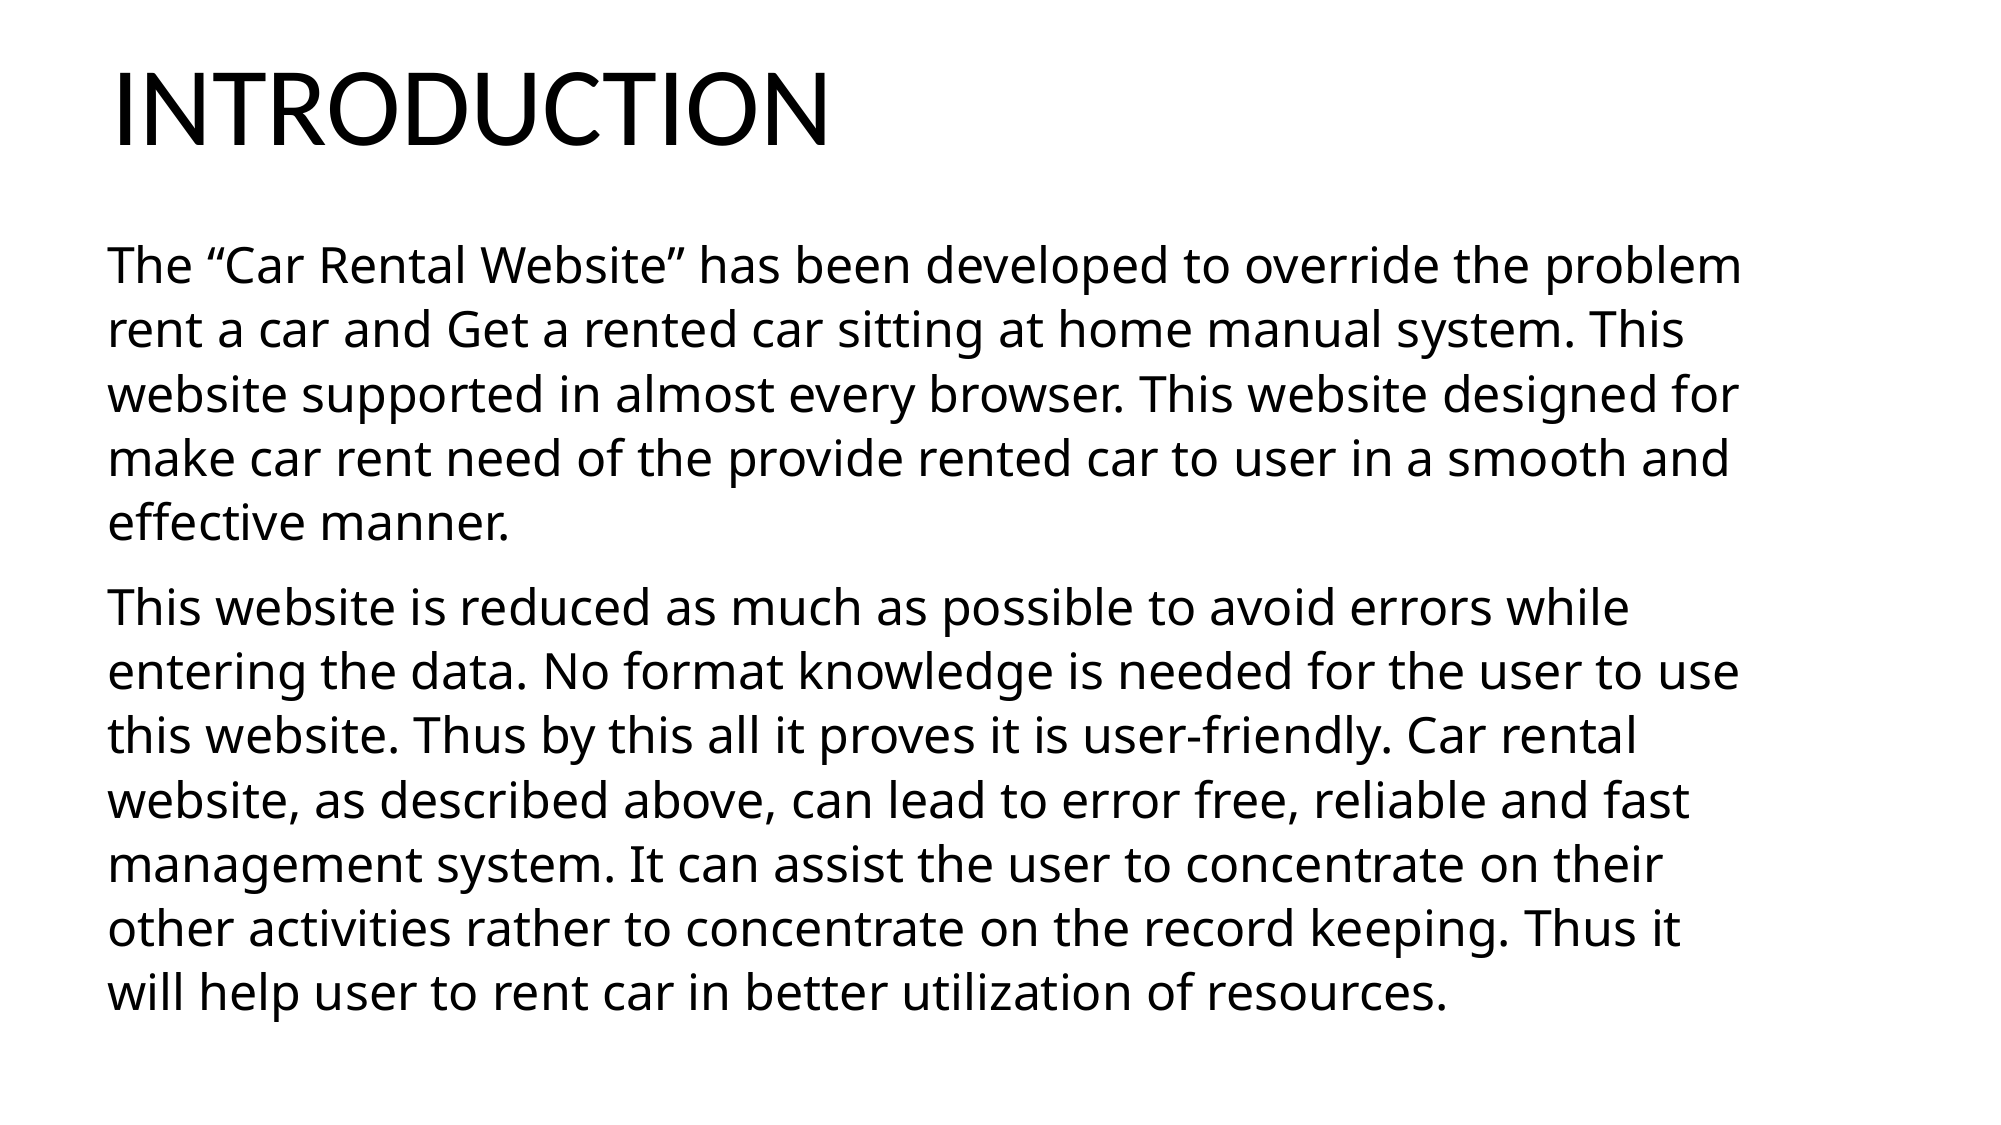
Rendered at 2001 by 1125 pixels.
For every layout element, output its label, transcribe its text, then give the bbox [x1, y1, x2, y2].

text_box The “Car Rental Website” has been developed to override the problem rent a car and Get a rented car sitting at home manual system. This website supported in almost every browser. This website designed for make car rent need of the provide rented car to user in a smooth and effective manner. This website is reduced as much as possible to avoid errors while entering the data. No format knowledge is needed for the user to use this website. Thus by this all it proves it is user-friendly. Car rental website, as described above, can lead to error free, reliable and fast management system. It can assist the user to concentrate on their other activities rather to concentrate on the record keeping. Thus it will help user to rent car in better utilization of resources. [92, 222, 1761, 1028]
text_box INTRODUCTION [96, 25, 849, 176]
